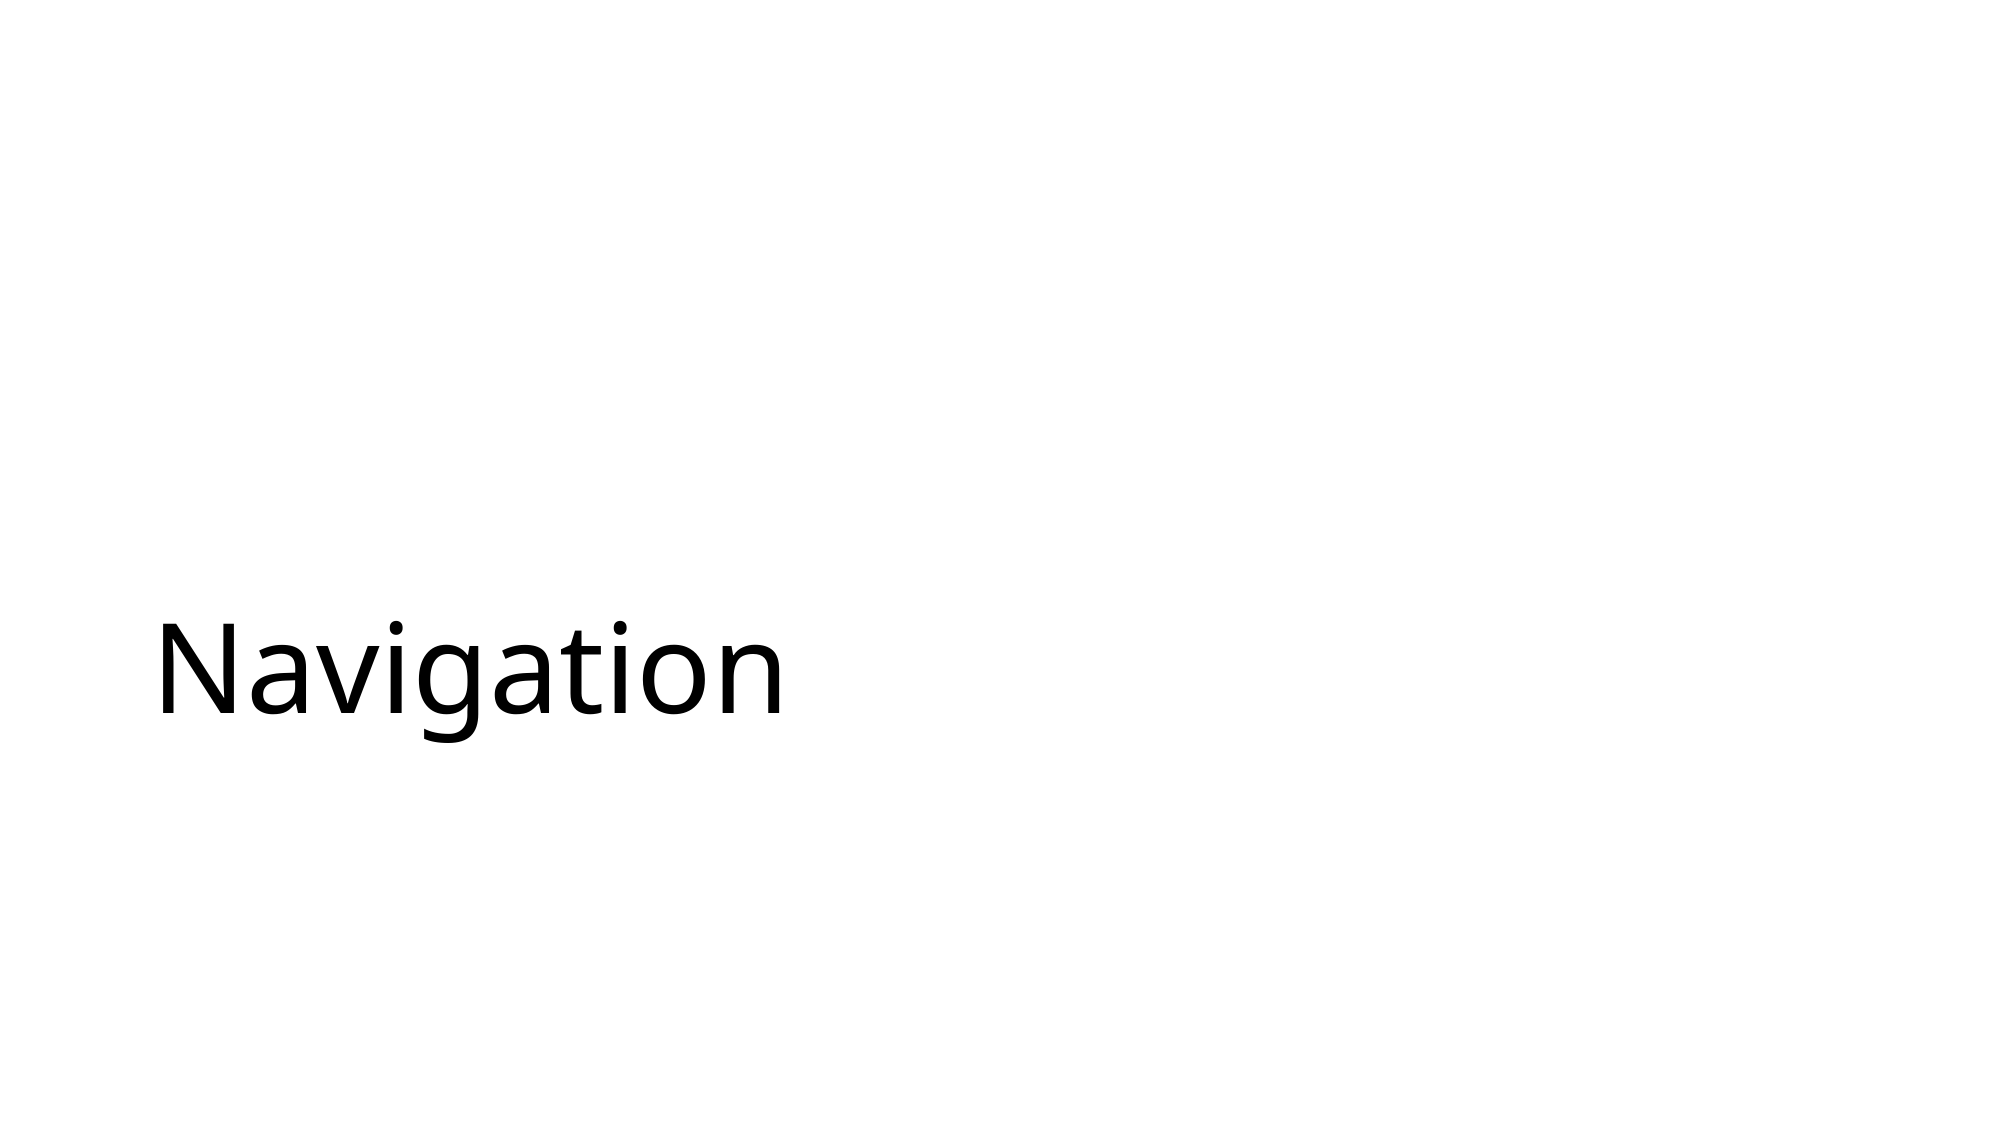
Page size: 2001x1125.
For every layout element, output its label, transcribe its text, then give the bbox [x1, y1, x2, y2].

title Navigation [136, 280, 1862, 749]
